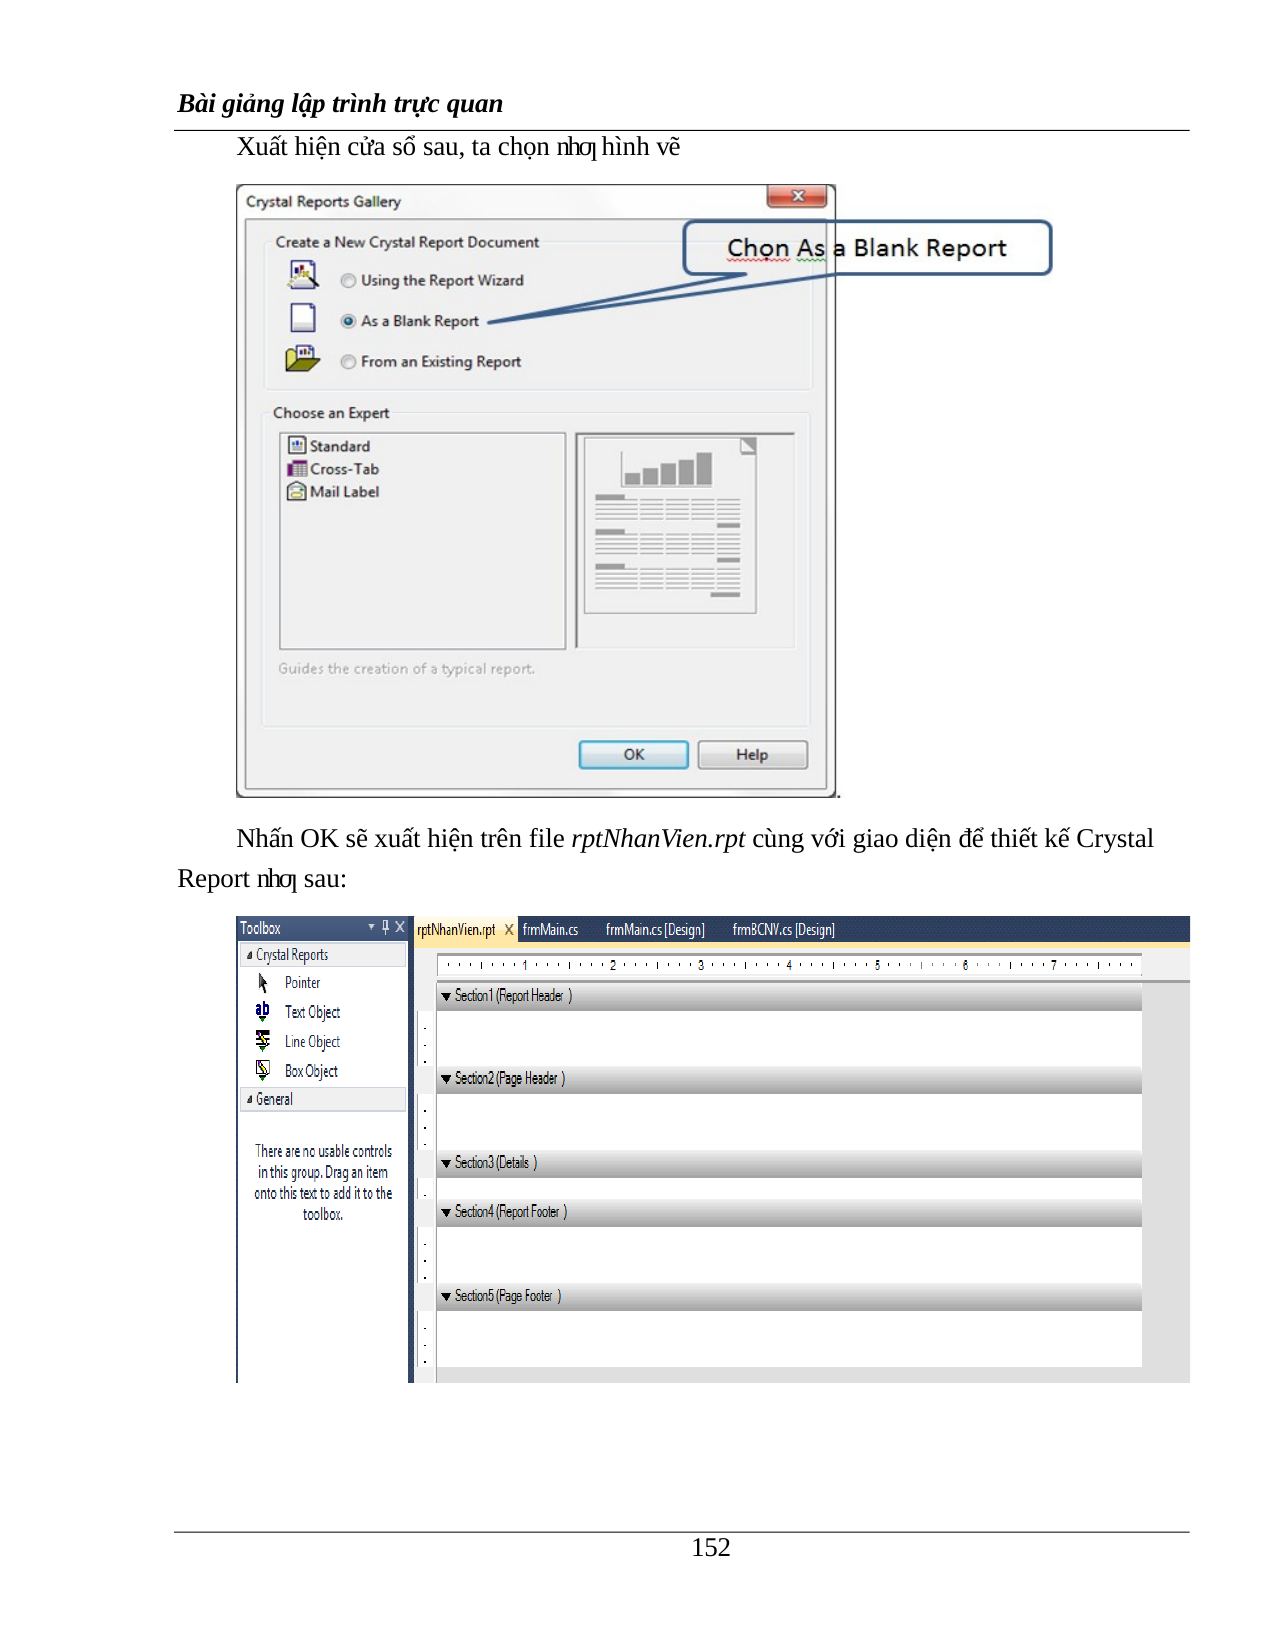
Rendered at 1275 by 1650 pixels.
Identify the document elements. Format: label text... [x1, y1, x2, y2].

text_box Nhấn OK sẽ xuất hiện trên file rptNhanVien.rpt cùng với giao diện để thiết kế Crystal Report nhƣ sau: [175, 810, 1189, 893]
text_box [236, 184, 1053, 798]
slide_number 100 [684, 1530, 738, 1650]
text_box Bài giảng lập trình trực quan Xuất hiện cửa sổ sau, ta chọn nhƣ hình vẽ [175, 73, 692, 161]
text_box [236, 916, 1191, 1383]
